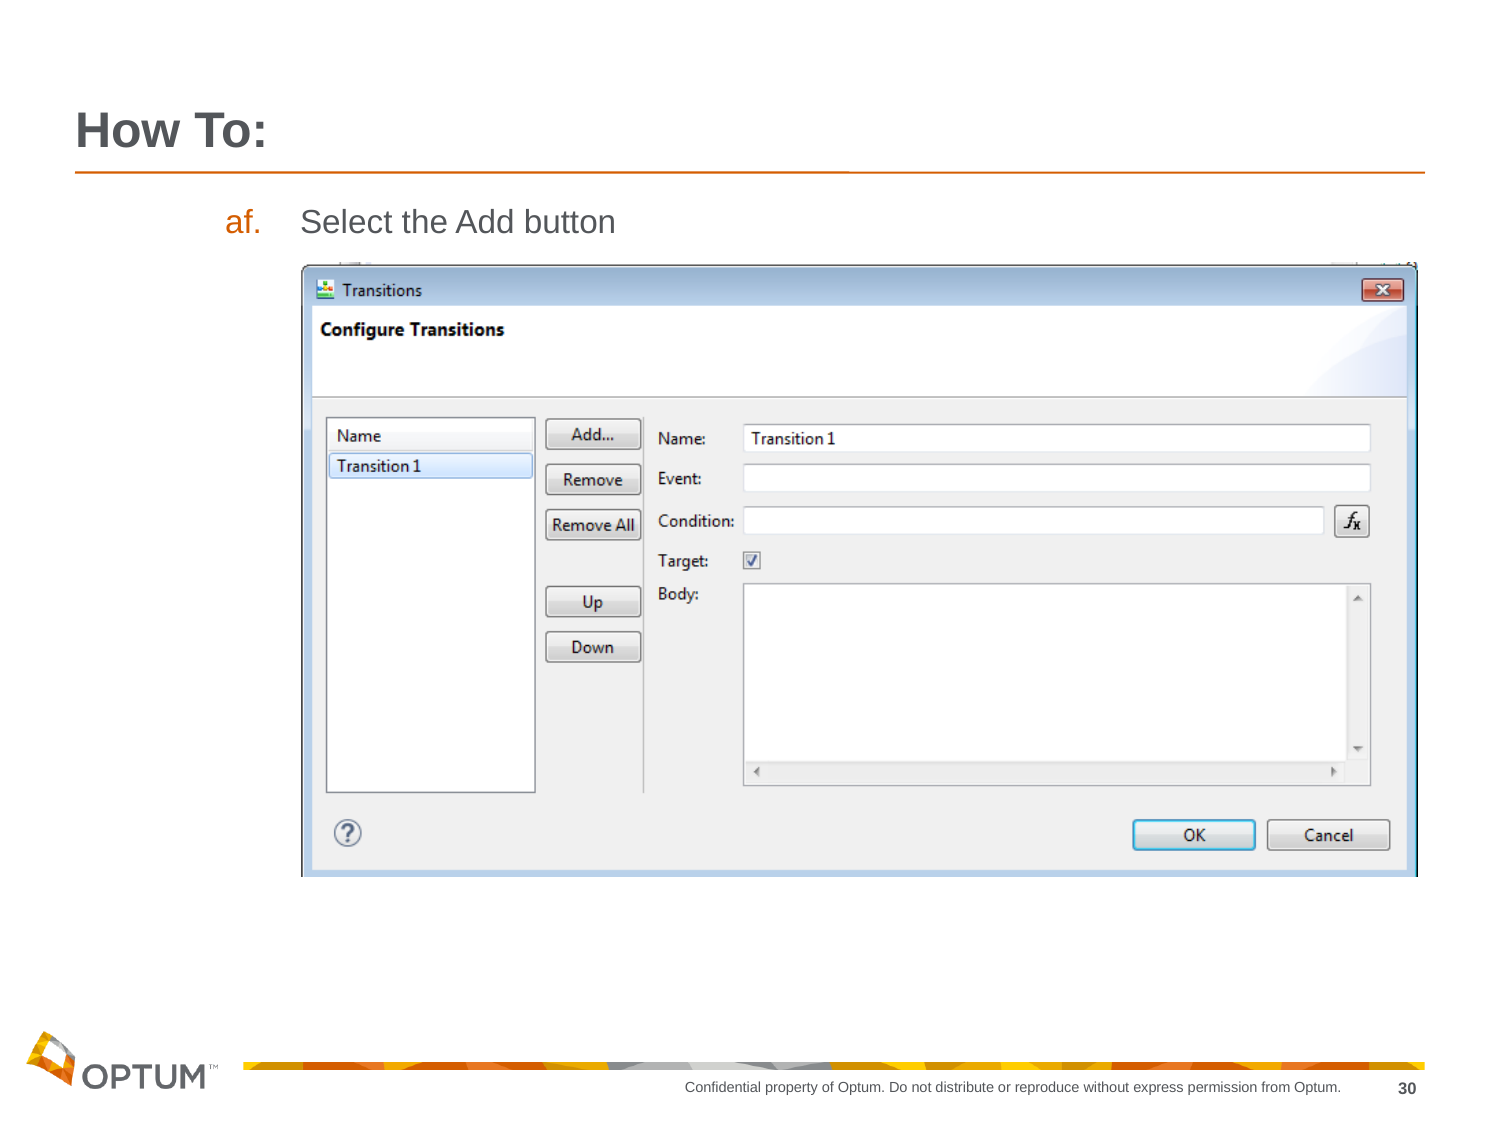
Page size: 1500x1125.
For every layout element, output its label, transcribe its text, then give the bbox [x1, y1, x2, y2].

list Select the Add button [75, 200, 1425, 1040]
picture [299, 261, 1418, 877]
picture [243, 1062, 1425, 1070]
title How To: [75, 31, 1425, 158]
picture [24, 1029, 220, 1091]
